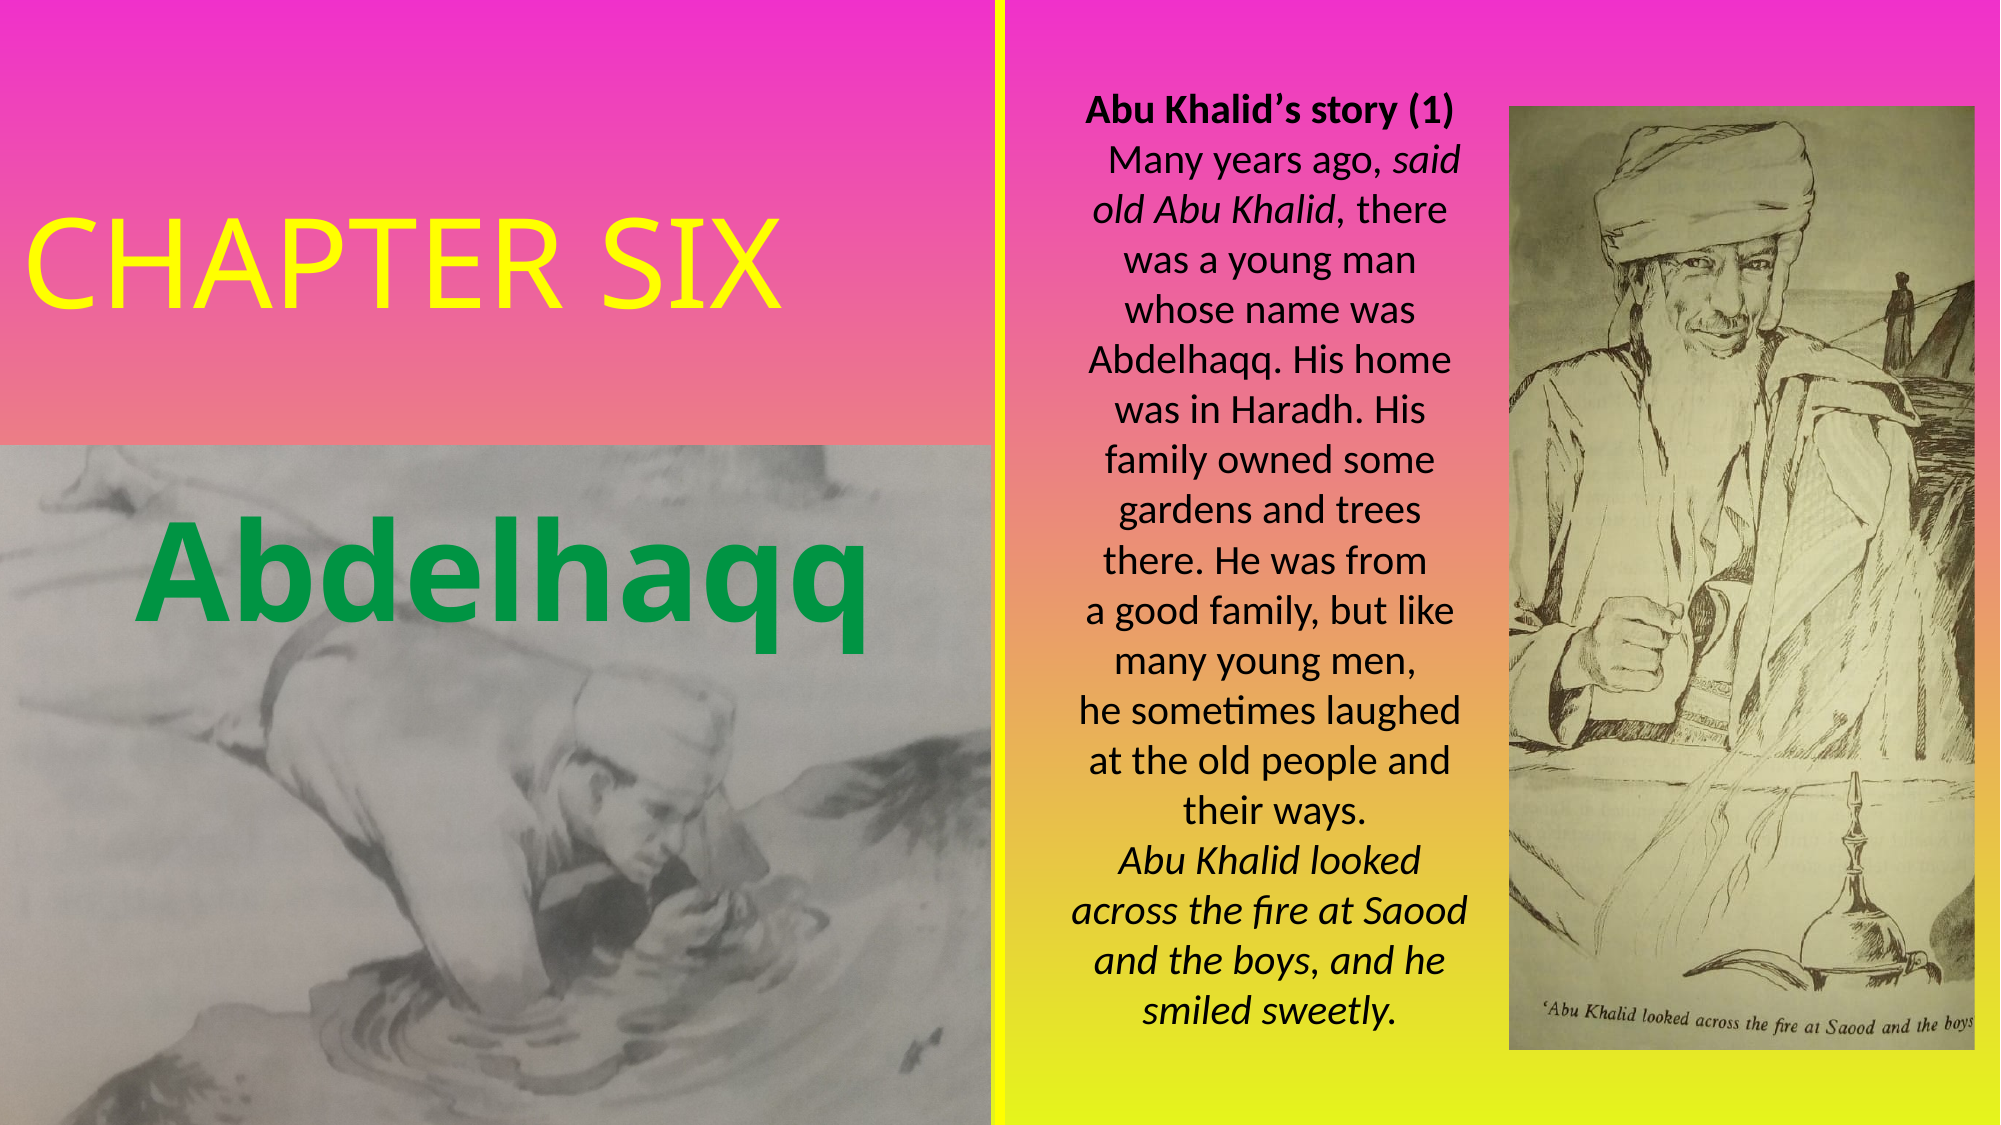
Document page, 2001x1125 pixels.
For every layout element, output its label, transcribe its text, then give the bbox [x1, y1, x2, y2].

picture [1509, 106, 1975, 1050]
text_box Abu Khalid’s story (1) Many years ago, said old Abu Khalid, there was a young man whose name was Abdelhaqq. His home was in Haradh. His family owned some gardens and trees there. He was from a good family, but like many young men, he sometimes laughed at the old people and their ways. Abu Khalid looked across the fire at Saood and the boys, and he smiled sweetly. [1049, 74, 1491, 1040]
text_box CHAPTER SIX Abdelhaqq [6, 176, 999, 656]
text_box [991, 656, 995, 1125]
text_box [1005, 0, 1021, 1125]
text_box [1021, 0, 2000, 1125]
picture [0, 445, 991, 1125]
text_box [0, 0, 995, 445]
